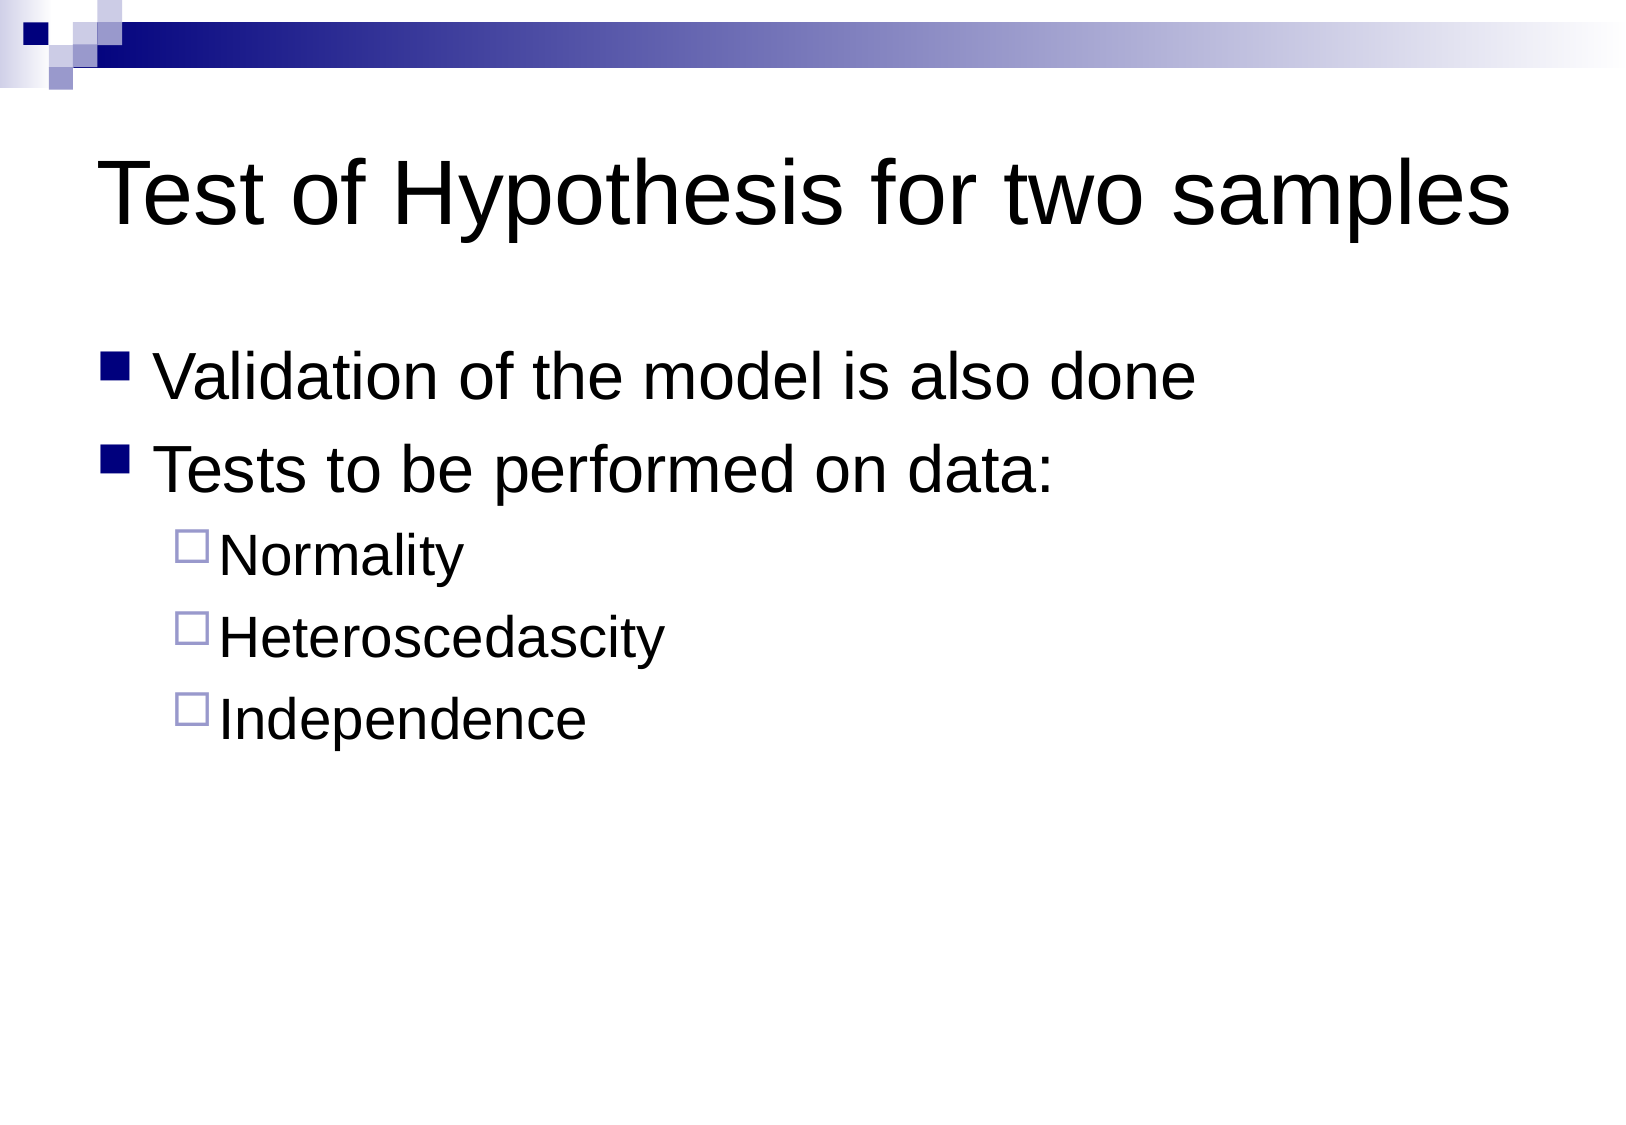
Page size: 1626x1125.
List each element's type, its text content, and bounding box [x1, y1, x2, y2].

list Validation of the model is also done Tests to be performed on data: Normality Heteroscedascity Independence [81, 324, 1544, 963]
title Test of Hypothesis for two samples [81, 75, 1544, 300]
